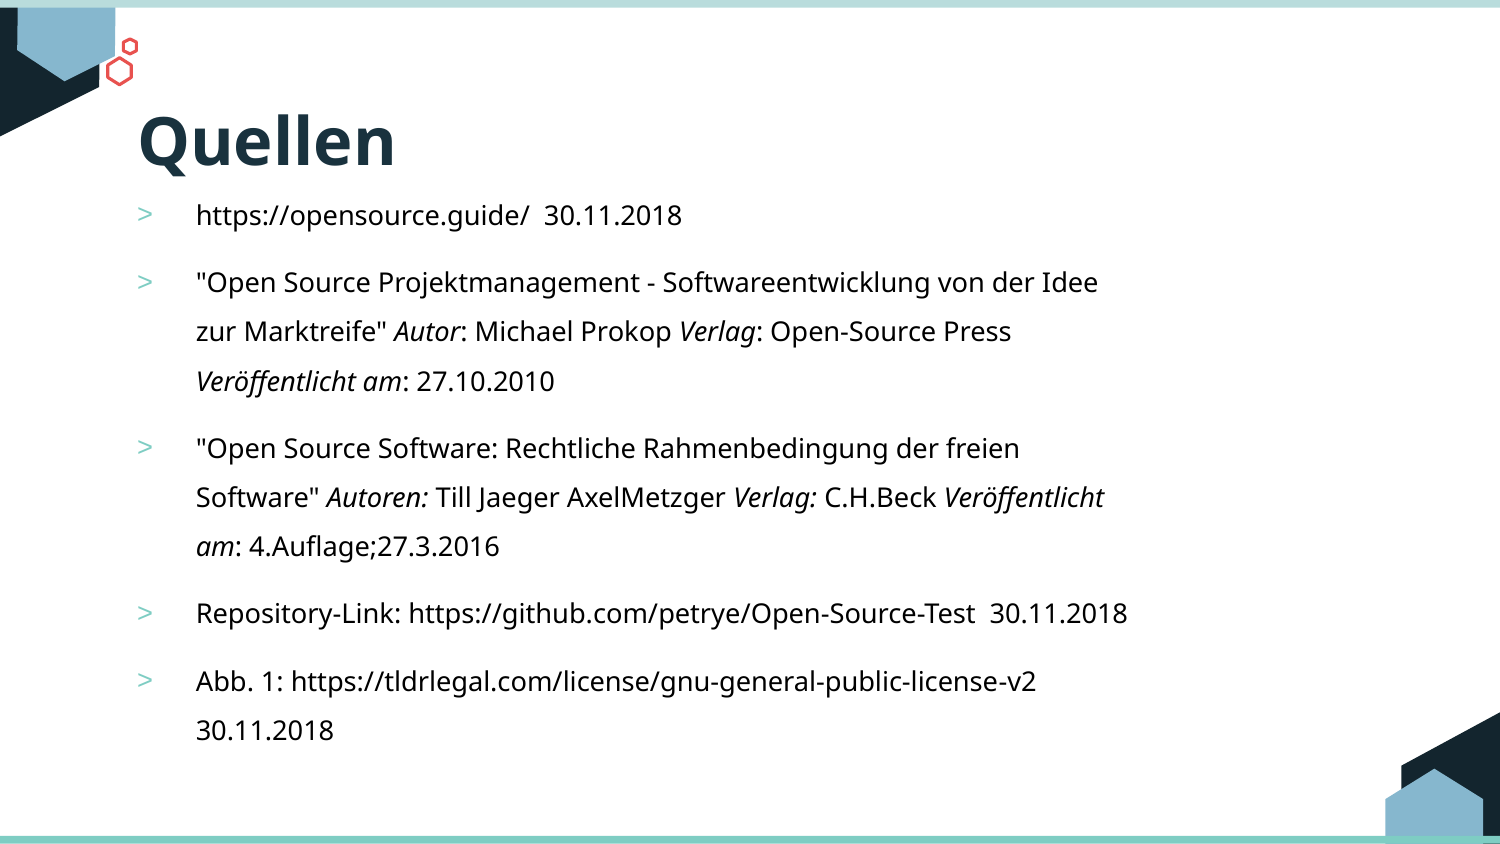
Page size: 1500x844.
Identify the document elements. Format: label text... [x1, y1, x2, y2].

list https://opensource.guide/ 30.11.2018 "Open Source Projektmanagement - Softwareentwicklung von der Idee zur Marktreife" Autor: Michael Prokop Verlag: Open-Source Press Veröffentlicht am: 27.10.2010 "Open Source Software: Rechtliche Rahmenbedingung der freien Software" Autoren: Till Jaeger AxelMetzger Verlag: C.H.Beck Veröffentlicht am: 4.Auflage;27.3.2016 Repository-Link: https://github.com/petrye/Open-Source-Test 30.11.2018 Abb. 1: https://tldrlegal.com/license/gnu-general-public-license-v2 30.11.2018 [122, 166, 1150, 806]
title Quellen [122, 92, 1373, 187]
